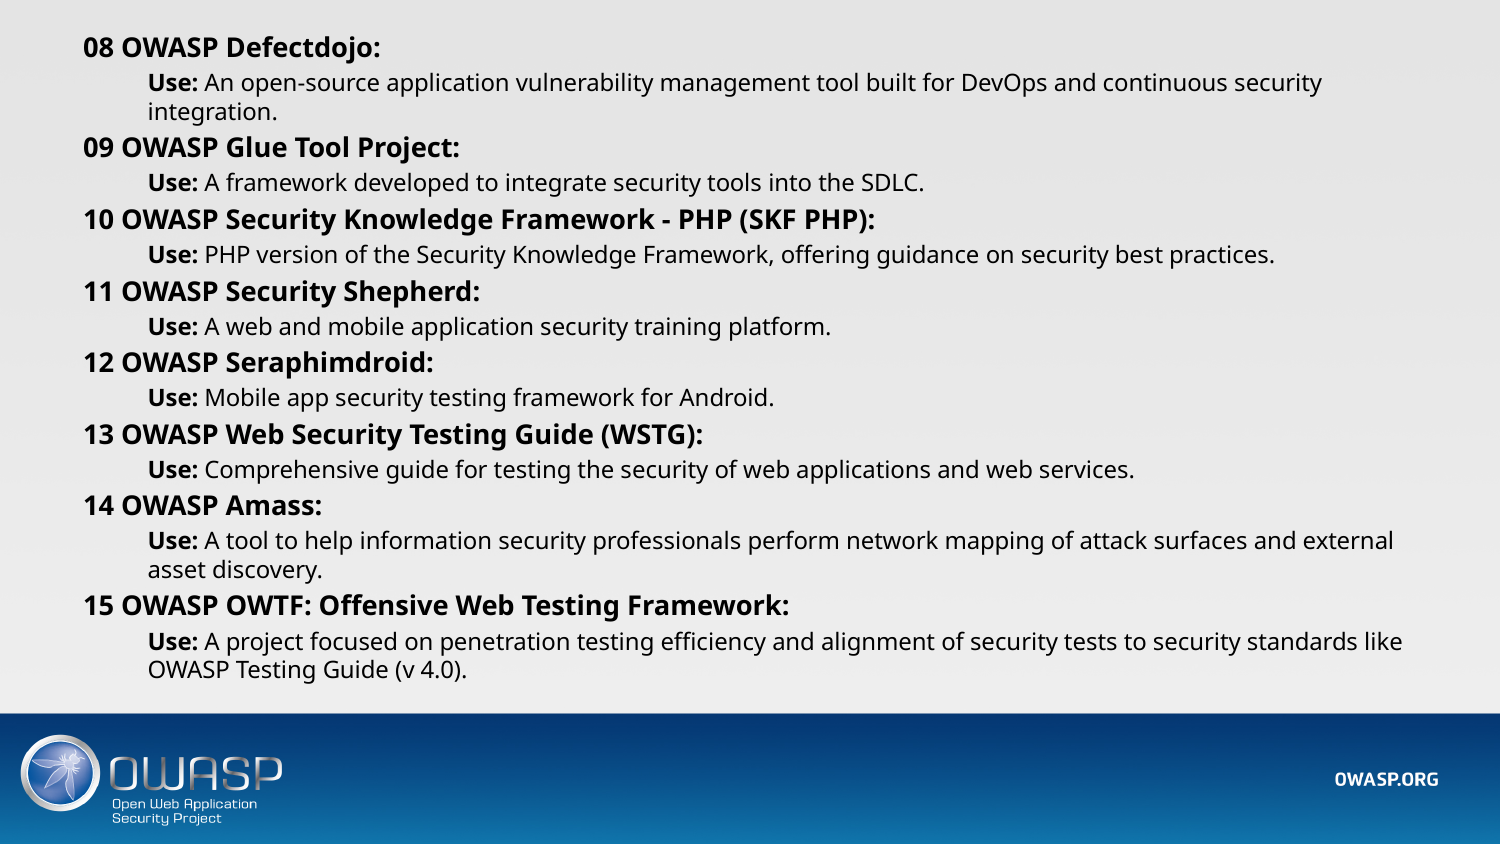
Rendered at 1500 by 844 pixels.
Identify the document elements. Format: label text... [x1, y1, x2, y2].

picture [0, 0, 1500, 844]
list 08 OWASP Defectdojo: Use: An open-source application vulnerability management tool built for DevOps and continuous security integration. 09 OWASP Glue Tool Project: Use: A framework developed to integrate security tools into the SDLC. 10 OWASP Security Knowledge Framework - PHP (SKF PHP): Use: PHP version of the Security Knowledge Framework, offering guidance on security best practices. 11 OWASP Security Shepherd: Use: A web and mobile application security training platform. 12 OWASP Seraphimdroid: Use: Mobile app security testing framework for Android. 13 OWASP Web Security Testing Guide (WSTG): Use: Comprehensive guide for testing the security of web applications and web services. 14 OWASP Amass: Use: A tool to help information security professionals perform network mapping of attack surfaces and external asset discovery. 15 OWASP OWTF: Offensive Web Testing Framework: Use: A project focused on penetration testing efficiency and alignment of security tests to security standards like OWASP Testing Guide (v 4.0). [68, 22, 1428, 701]
